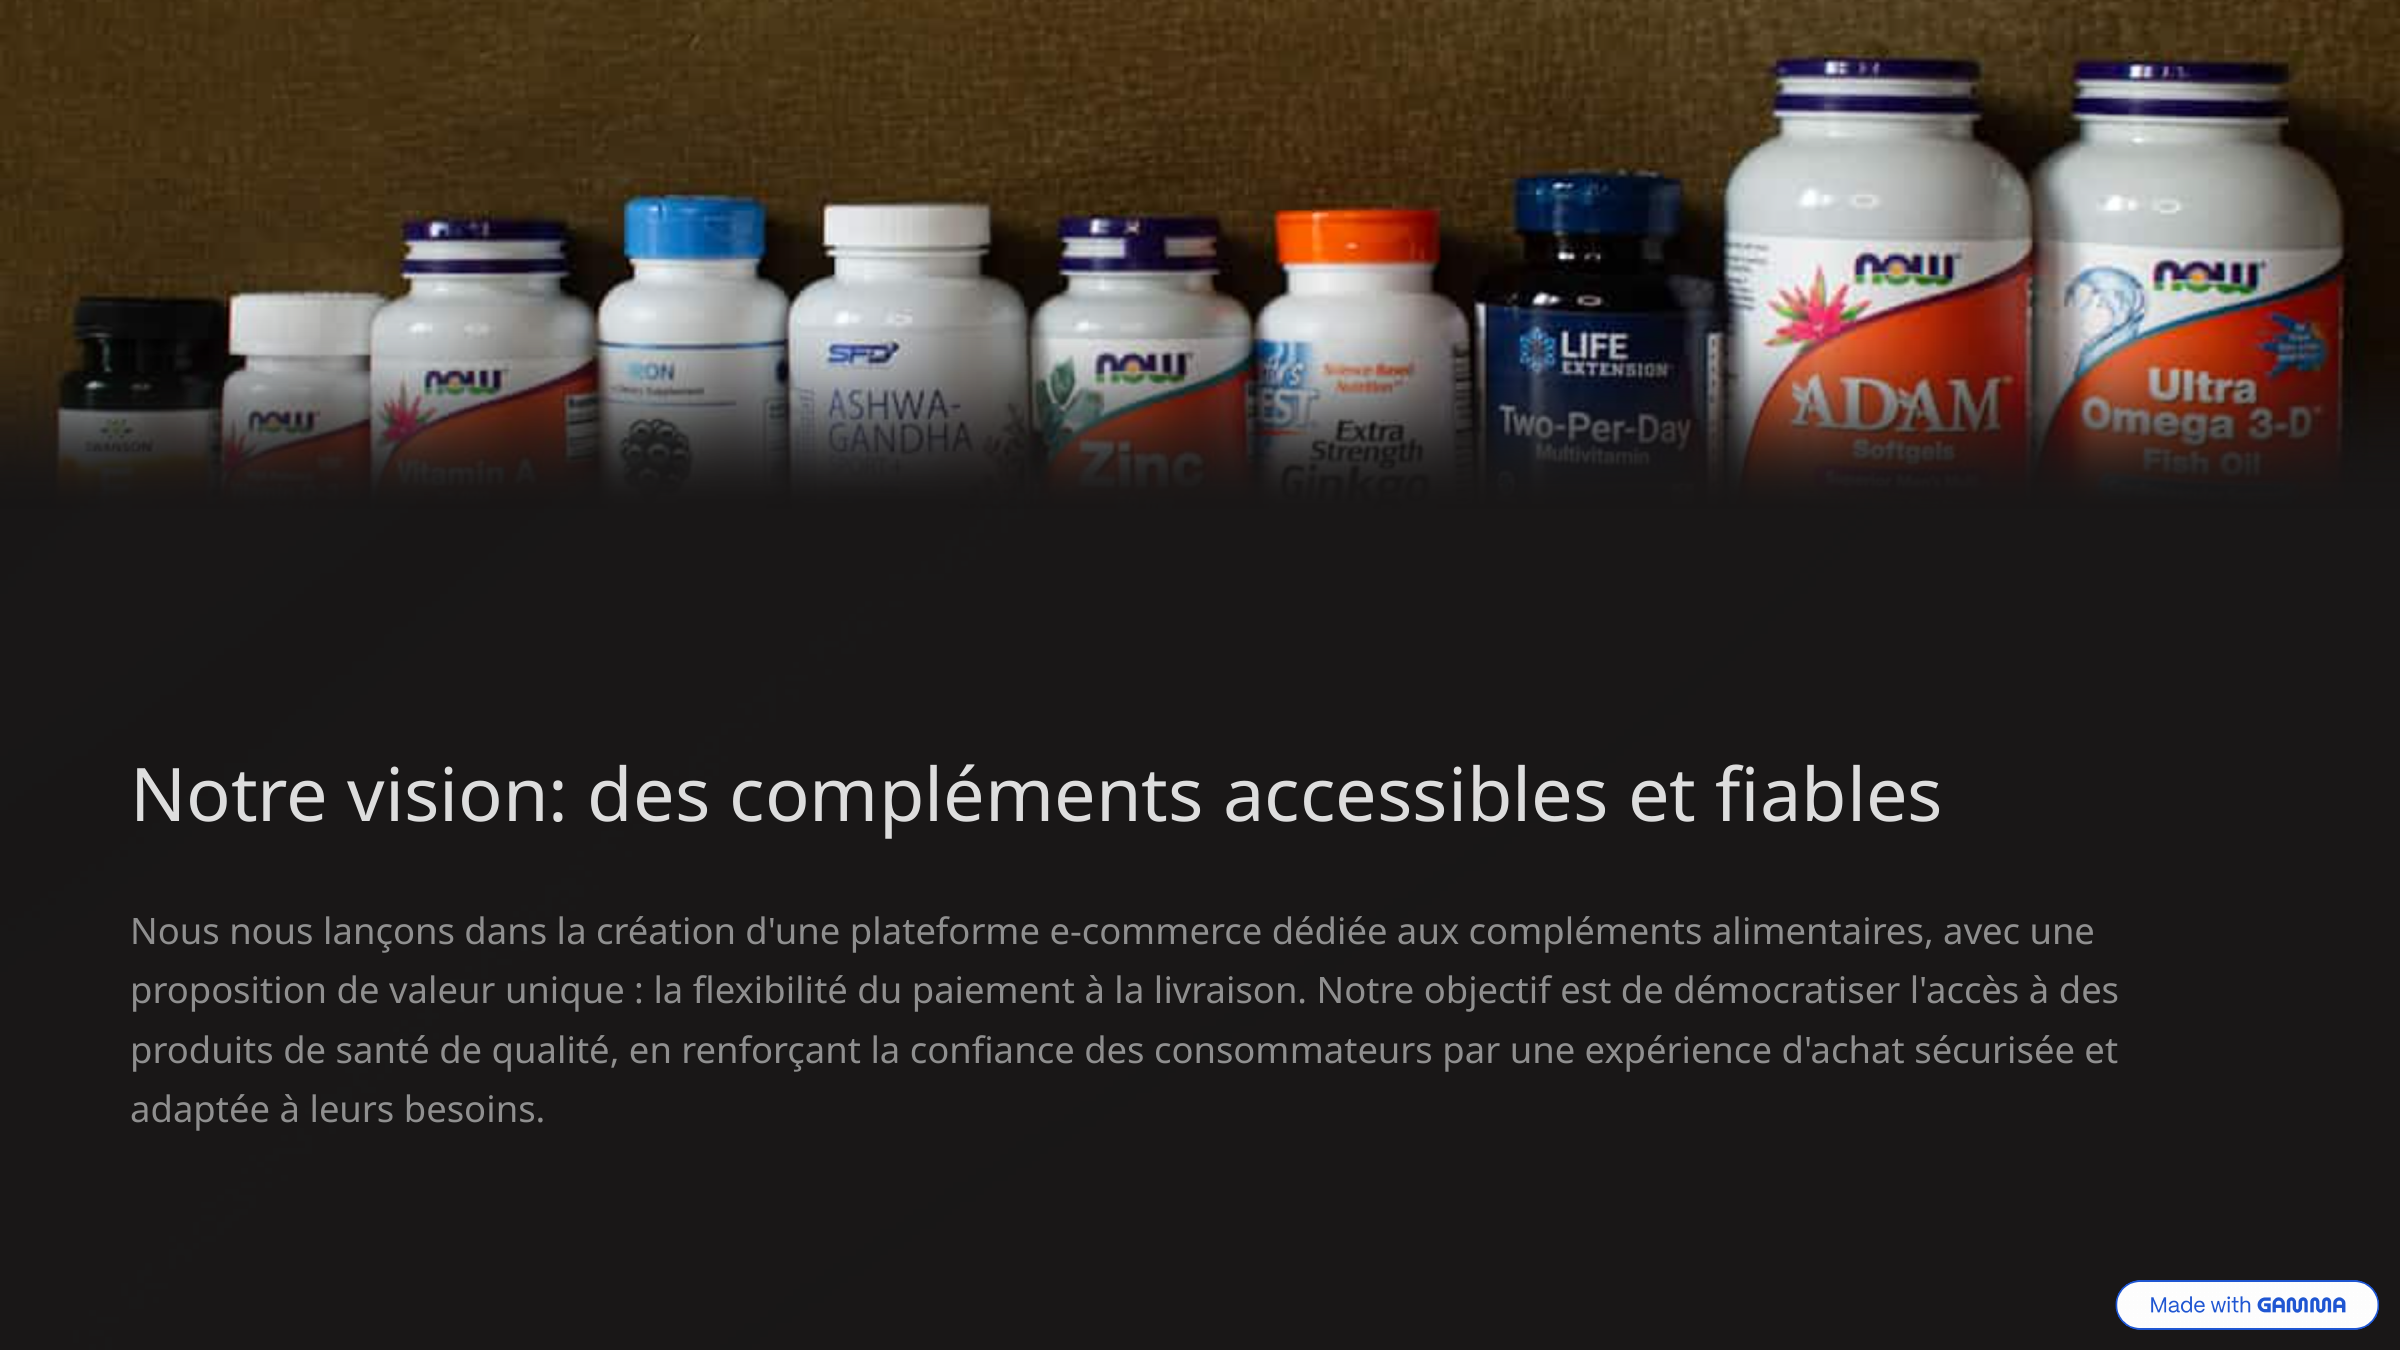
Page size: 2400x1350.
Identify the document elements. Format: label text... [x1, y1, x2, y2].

text_box Nous nous lançons dans la création d'une plateforme e-commerce dédiée aux compléments alimentaires, avec une proposition de valeur unique : la flexibilité du paiement à la livraison. Notre objectif est de démocratiser l'accès à des produits de santé de qualité, en renforçant la confiance des consommateurs par une expérience d'achat sécurisée et adaptée à leurs besoins. [130, 892, 2270, 1072]
picture [2106, 1271, 2389, 1339]
picture [0, 0, 2400, 512]
text_box Notre vision: des compléments accessibles et fiables [130, 743, 2008, 837]
